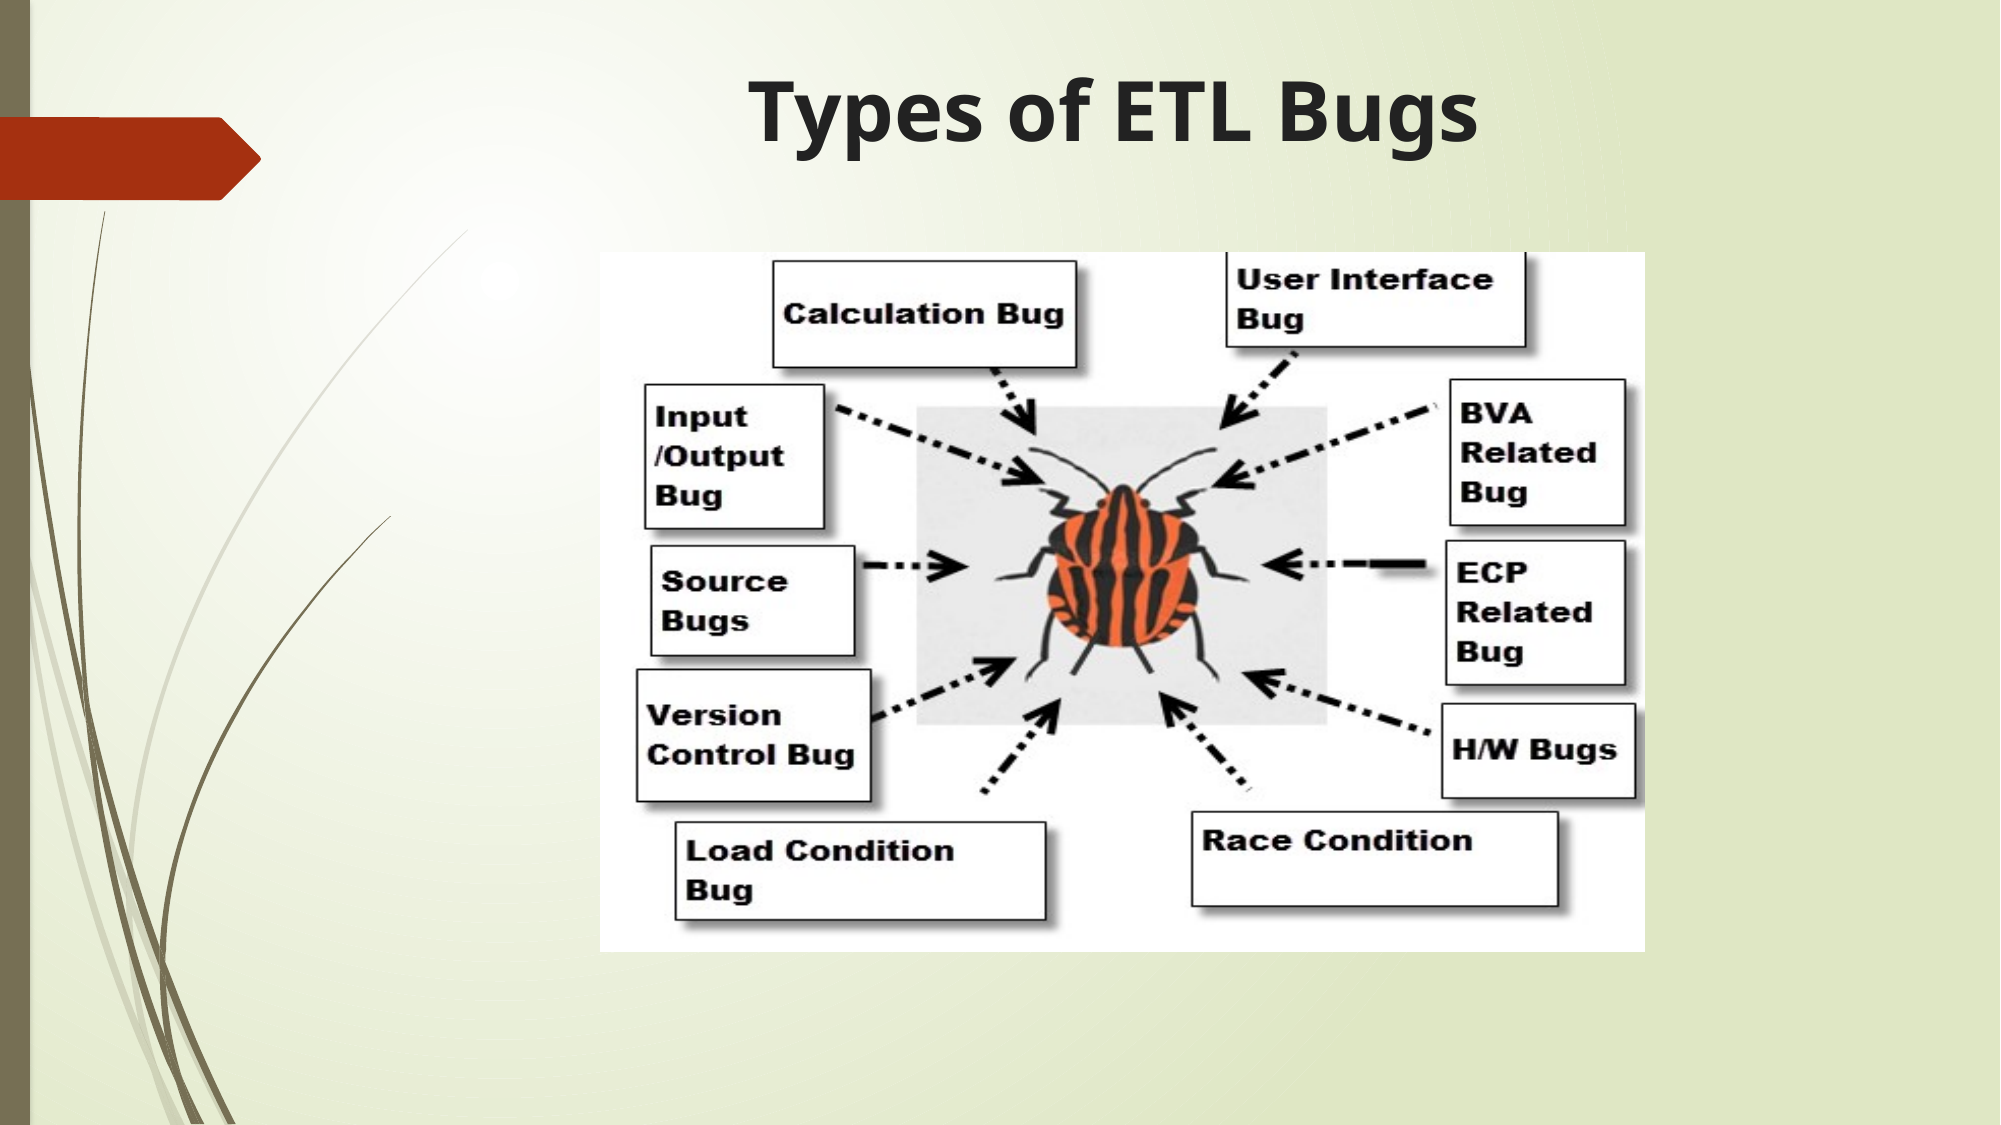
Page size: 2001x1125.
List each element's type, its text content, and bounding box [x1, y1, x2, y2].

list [599, 252, 1645, 952]
title Types of ETL Bugs [383, 50, 1846, 204]
